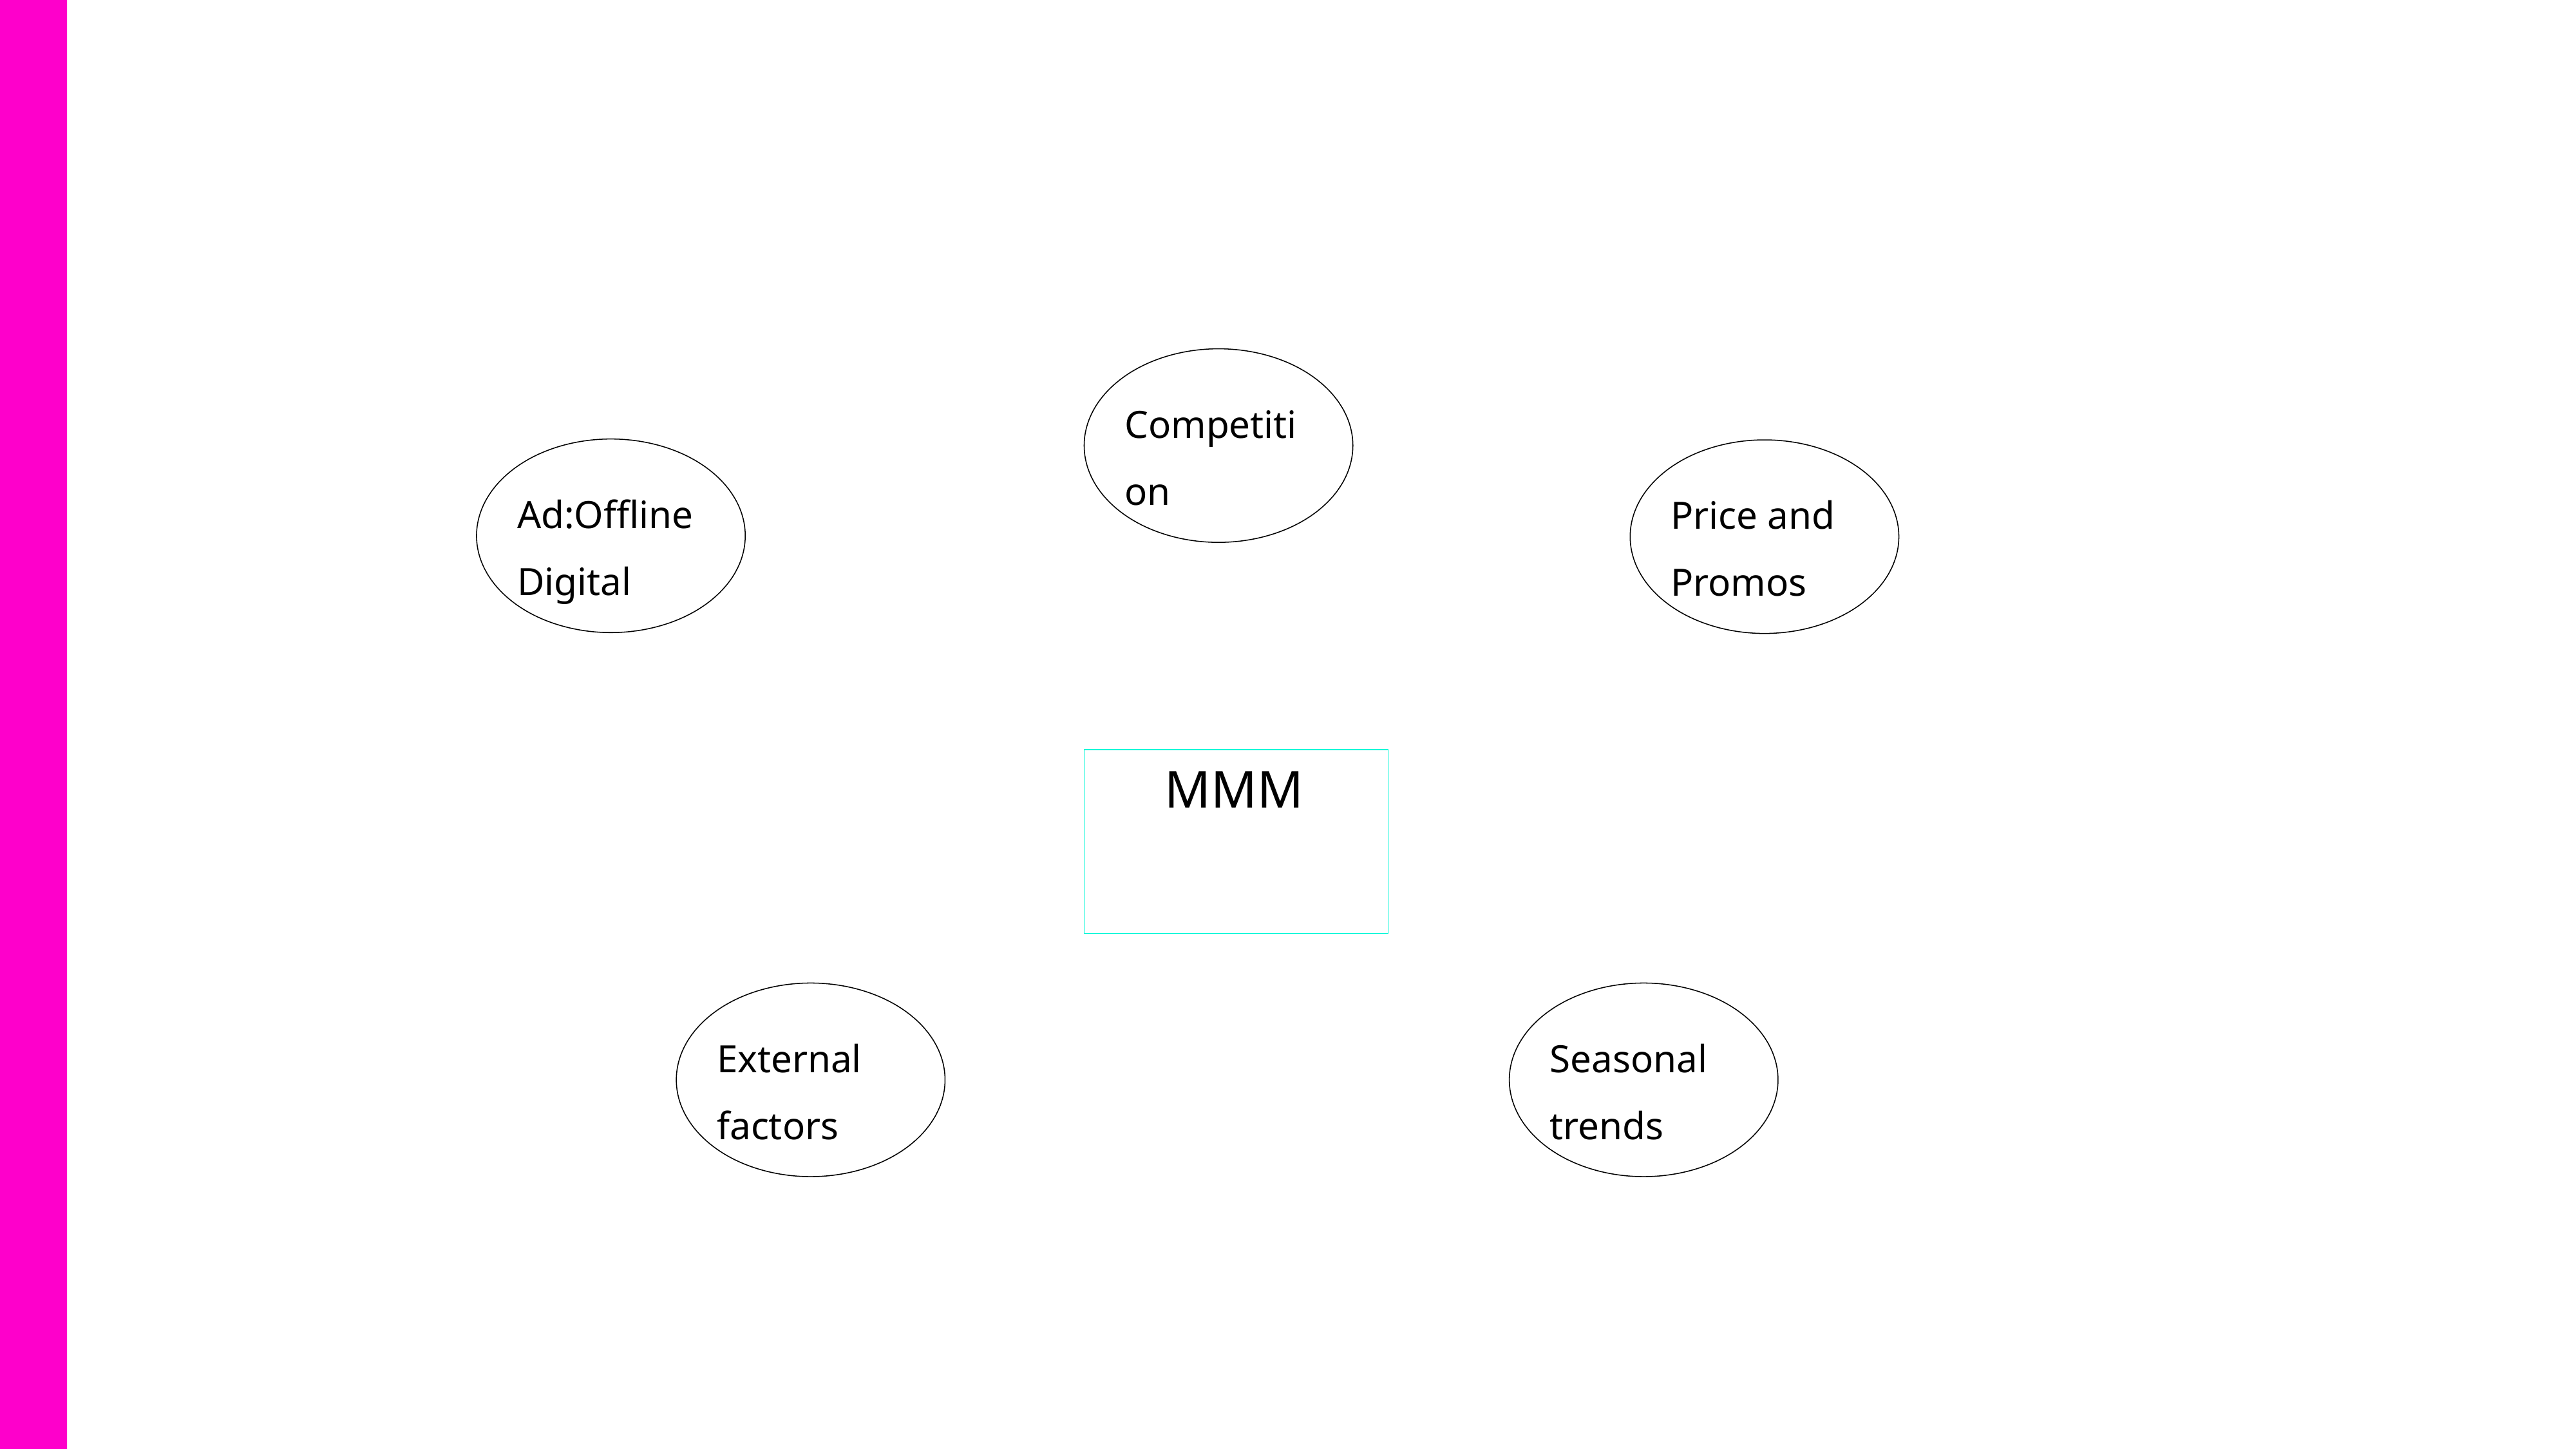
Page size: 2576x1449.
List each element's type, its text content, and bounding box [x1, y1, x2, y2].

text_box MMM [1084, 749, 1388, 934]
text_box Seasonal trends [1508, 982, 1779, 1177]
text_box Competition [1083, 348, 1354, 543]
text_box Ad:Offline Digital [476, 438, 746, 634]
text_box External factors [676, 982, 946, 1177]
text_box Price and Promos [1629, 439, 1900, 634]
